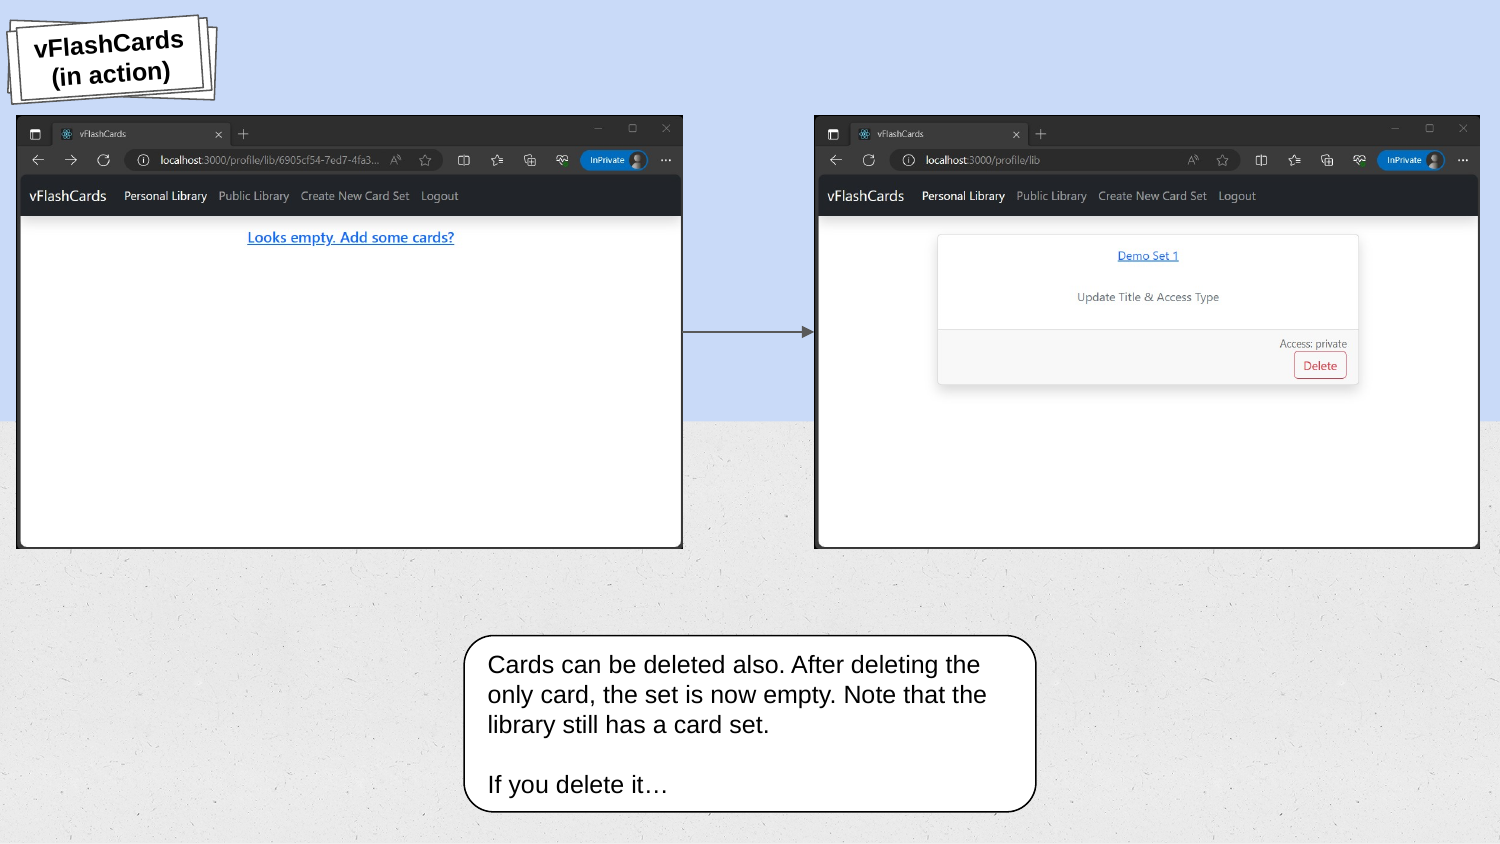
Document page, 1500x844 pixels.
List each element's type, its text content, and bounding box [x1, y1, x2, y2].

text_box [6, 17, 212, 105]
text_box (in action) [129, 27, 217, 100]
picture [0, 114, 1500, 844]
text_box vFlashCards (in action) [16, 15, 204, 101]
text_box (in action) [9, 20, 86, 31]
text_box [0, 0, 1500, 420]
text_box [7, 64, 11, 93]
